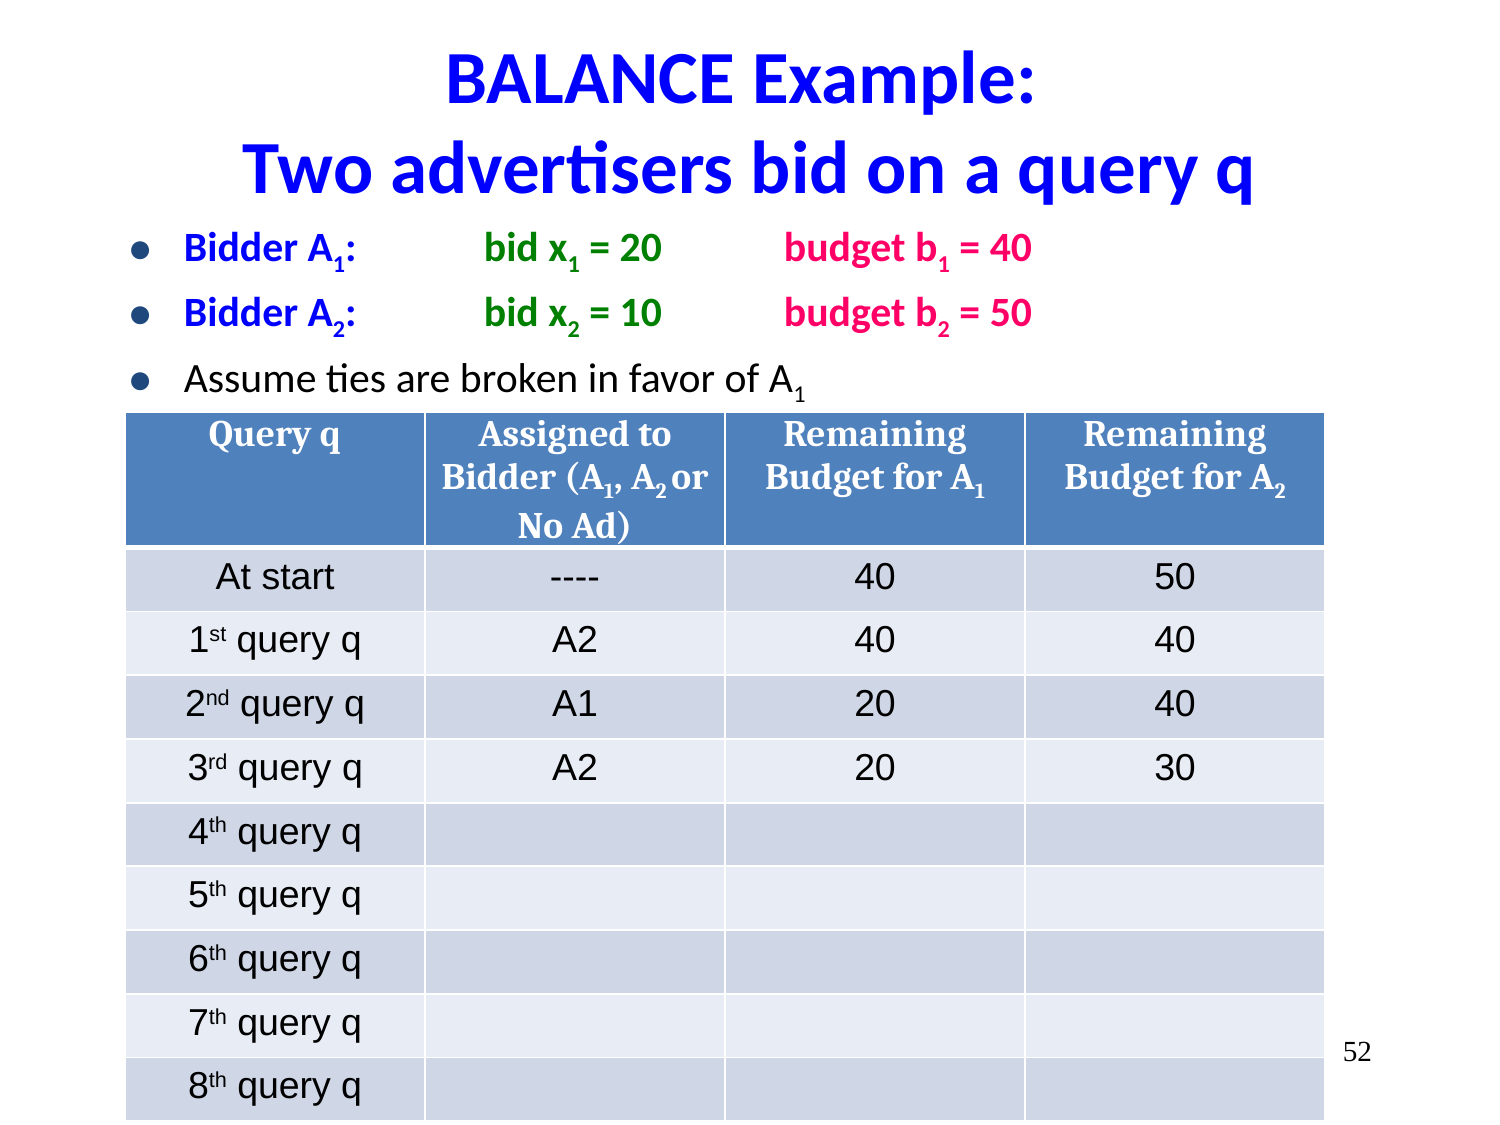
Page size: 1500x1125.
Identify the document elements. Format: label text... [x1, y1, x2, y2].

table_cell 20 [726, 676, 1024, 738]
table_cell [426, 804, 724, 865]
table_cell [1026, 931, 1324, 993]
table_cell [426, 867, 724, 929]
table_cell [726, 867, 1024, 929]
table_header Remaining Budget for A2 [1026, 413, 1324, 545]
table_cell [426, 995, 724, 1057]
table_cell At start [126, 550, 424, 611]
slide_number ‹#› [1326, 1025, 1388, 1100]
table_cell ---- [426, 550, 724, 611]
table_cell [1026, 867, 1324, 929]
table_cell 30 [1026, 740, 1324, 802]
table_cell [726, 995, 1024, 1057]
table_cell 4th query q [126, 804, 424, 865]
list Bidder A1: bid x1 = 20 budget b1 = 40 Bidder A2: bid x2 = 10 budget b2 = 50 Assume ties are broken in favor of A1 [112, 212, 1388, 413]
table_cell 40 [726, 550, 1024, 611]
table_header Assigned to Bidder (A1, A2 or No Ad) [426, 413, 724, 545]
table_cell 3rd query q [126, 740, 424, 802]
table_header Remaining Budget for A1 [726, 413, 1024, 545]
table_cell [1026, 1058, 1324, 1120]
table_cell [1026, 804, 1324, 865]
table_cell 8th query q [126, 1058, 424, 1120]
table_cell [726, 804, 1024, 865]
table_cell [1026, 995, 1324, 1057]
table_cell 50 [1026, 550, 1324, 611]
table_cell [726, 931, 1024, 993]
table_cell 20 [726, 740, 1024, 802]
table_cell A2 [426, 740, 724, 802]
table_cell A1 [426, 676, 724, 738]
table_cell [426, 1058, 724, 1120]
table_cell 40 [726, 612, 1024, 674]
table_cell 2nd query q [126, 676, 424, 738]
table_cell 5th query q [126, 867, 424, 929]
table_cell [426, 931, 724, 993]
table_cell 40 [1026, 676, 1324, 738]
table_header Query q [126, 413, 424, 545]
table_cell 1st query q [126, 612, 424, 674]
table_cell A2 [426, 612, 724, 674]
table_cell 6th query q [126, 931, 424, 993]
table_cell 40 [1026, 612, 1324, 674]
table_cell 7th query q [126, 995, 424, 1057]
table_cell [726, 1058, 1024, 1120]
title BALANCE Example: Two advertisers bid on a query q [112, 24, 1388, 212]
